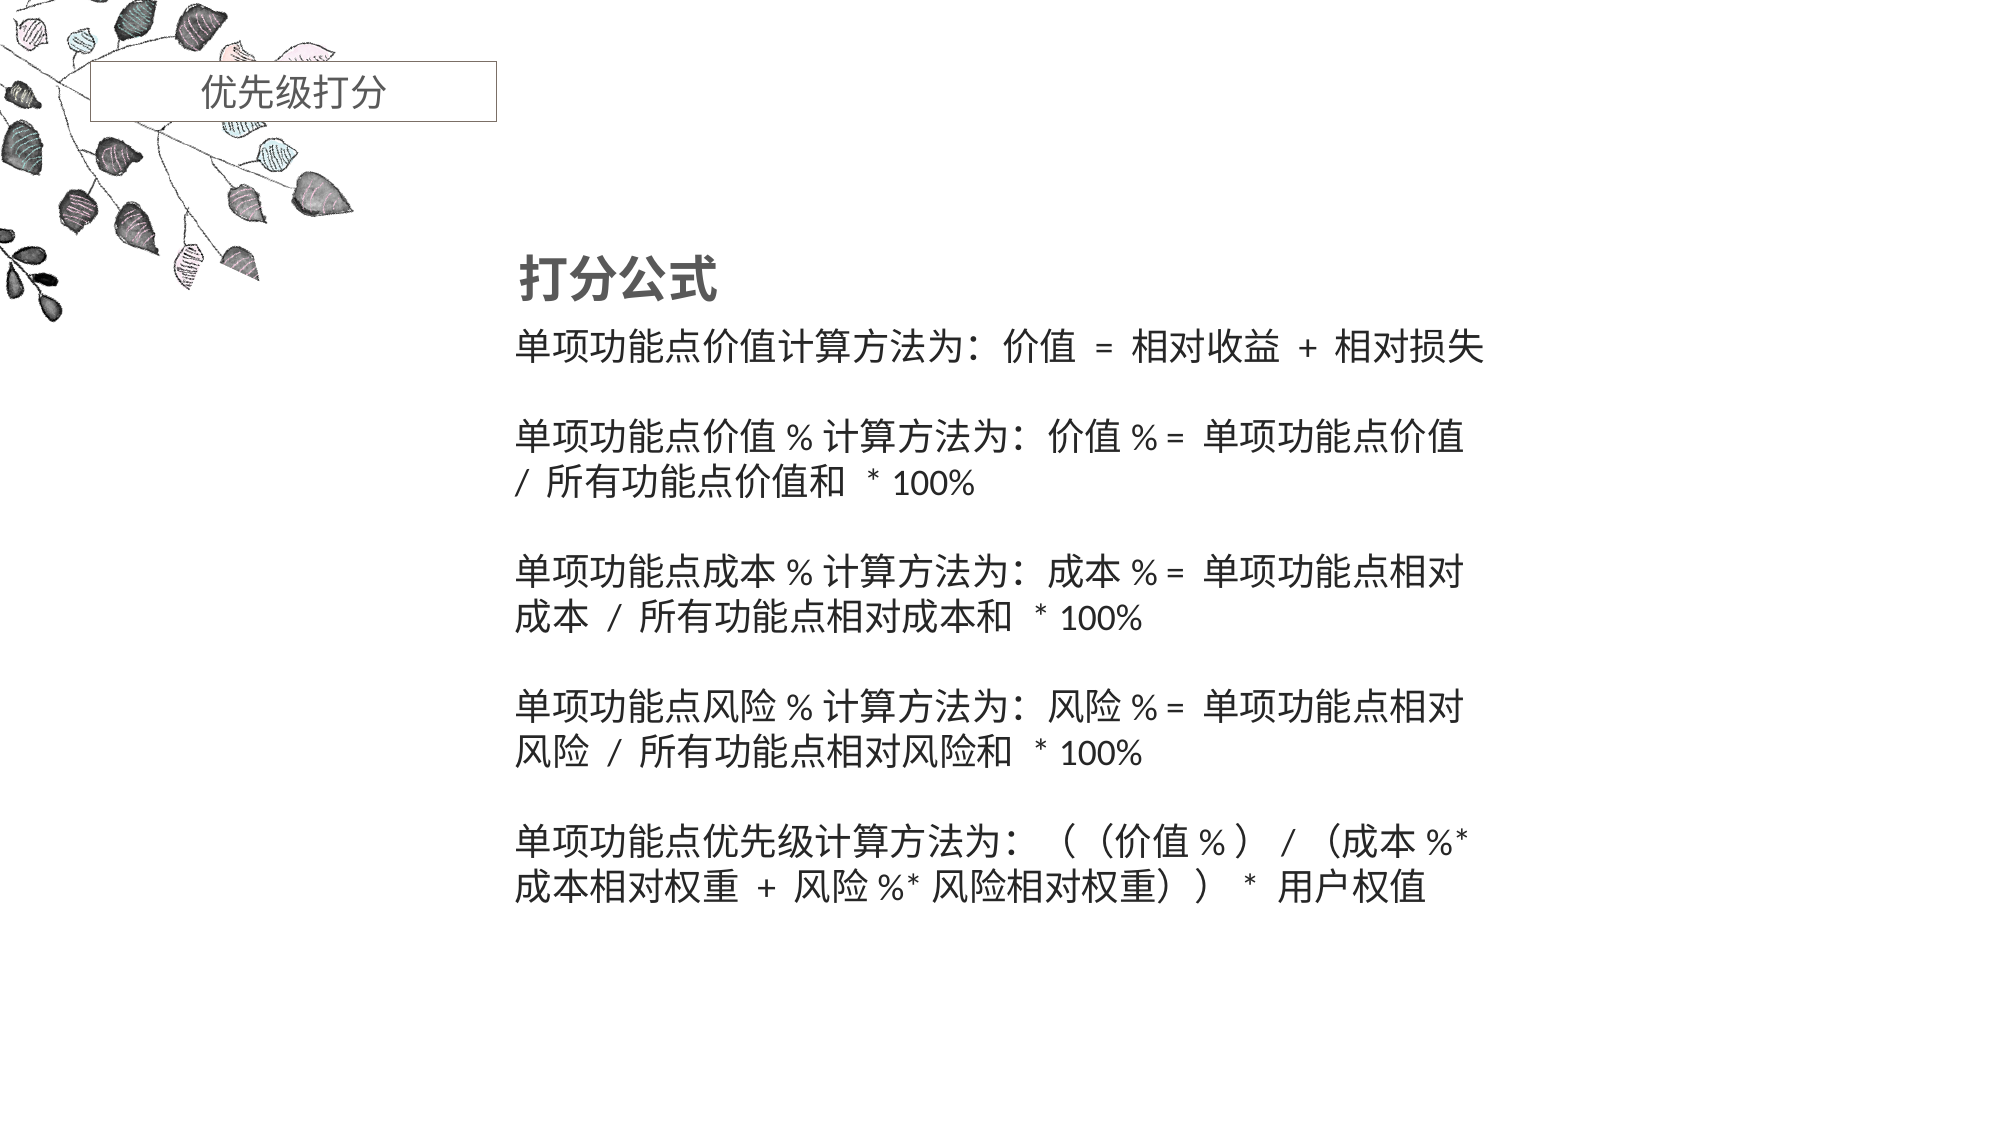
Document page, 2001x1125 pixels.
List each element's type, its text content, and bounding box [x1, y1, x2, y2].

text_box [0, 0, 498, 659]
text_box 打分公式 [503, 239, 734, 315]
text_box 单项功能点价值计算方法为：价值 = 相对收益 + 相对损失 单项功能点价值%计算方法为：价值% = 单项功能点价值 / 所有功能点价值和 * 100% 单项功能点成本%计算方法为：成本% = 单项功能点相对成本 / 所有功能点相对成本和 * 100% 单项功能点风险%计算方法为：风险% = 单项功能点相对风险 / 所有功能点相对风险和 * 100% 单项功能点优先级计算方法为：（（价值%）/（成本%*成本相对权重 + 风险%*风险相对权重））* 用户权值 [500, 315, 1500, 916]
